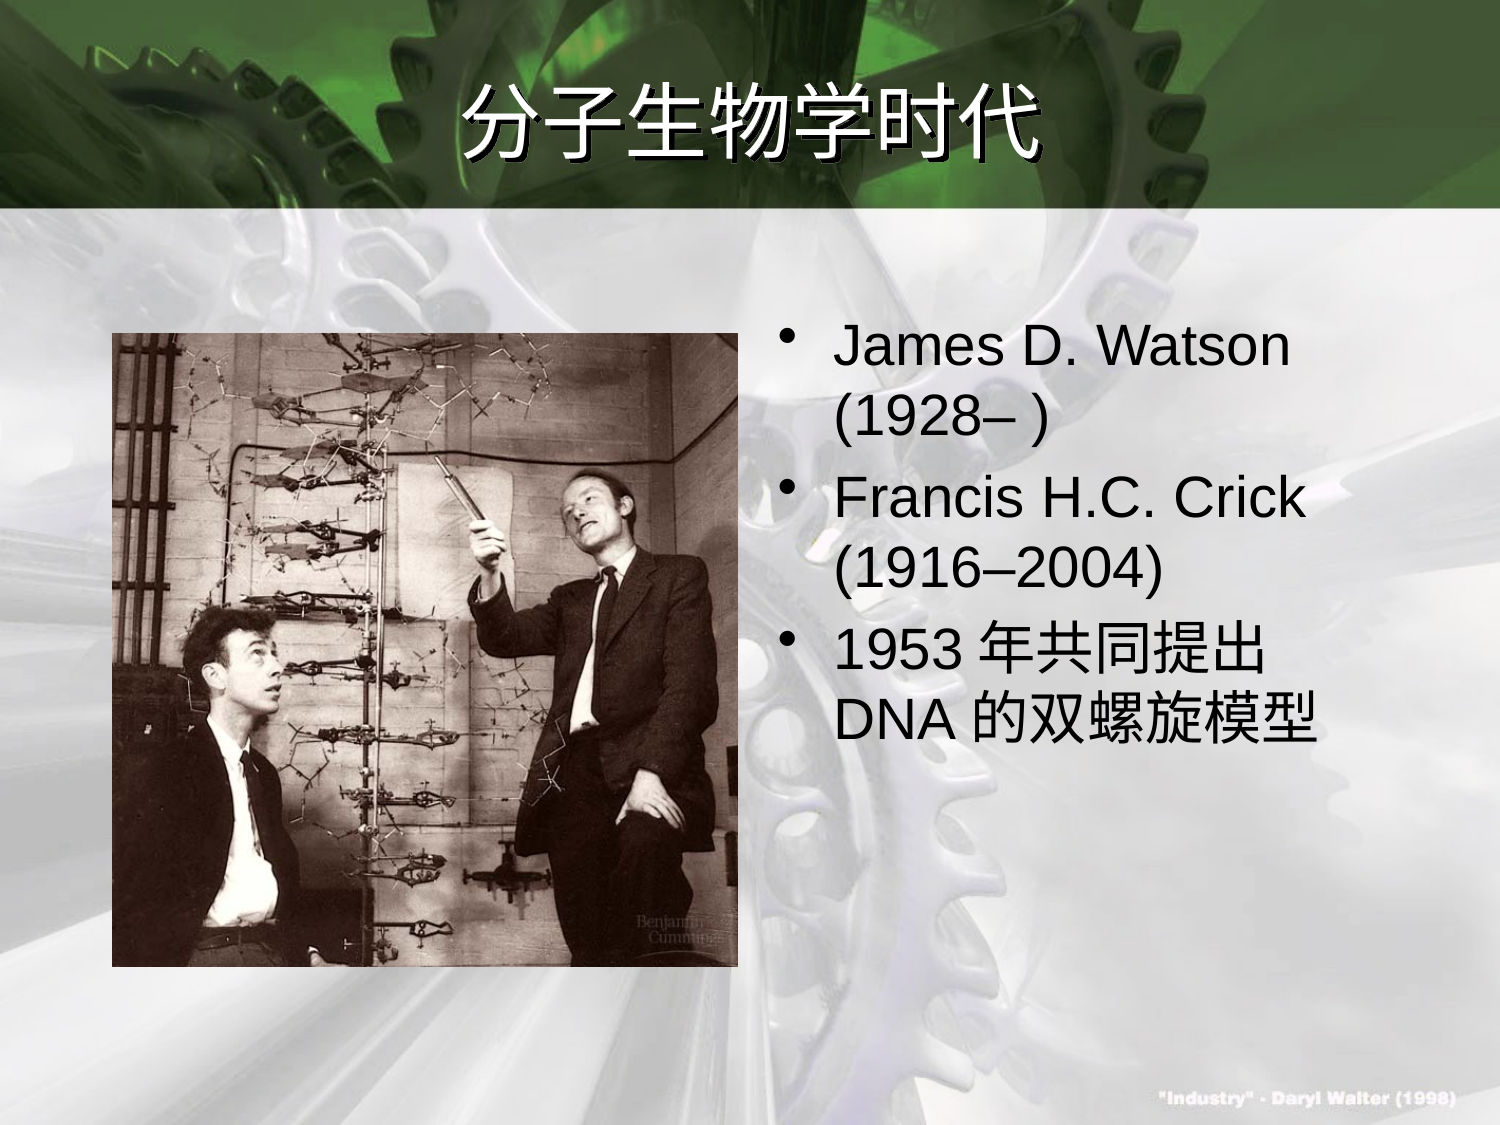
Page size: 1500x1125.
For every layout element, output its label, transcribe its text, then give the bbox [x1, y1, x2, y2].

picture [0, 0, 1500, 1125]
title 分子生物学时代 [112, 24, 1388, 213]
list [112, 333, 738, 967]
list James D. Watson (1928– ) Francis H.C. Crick (1916–2004) 1953年共同提出DNA的双螺旋模型 [762, 299, 1388, 1001]
